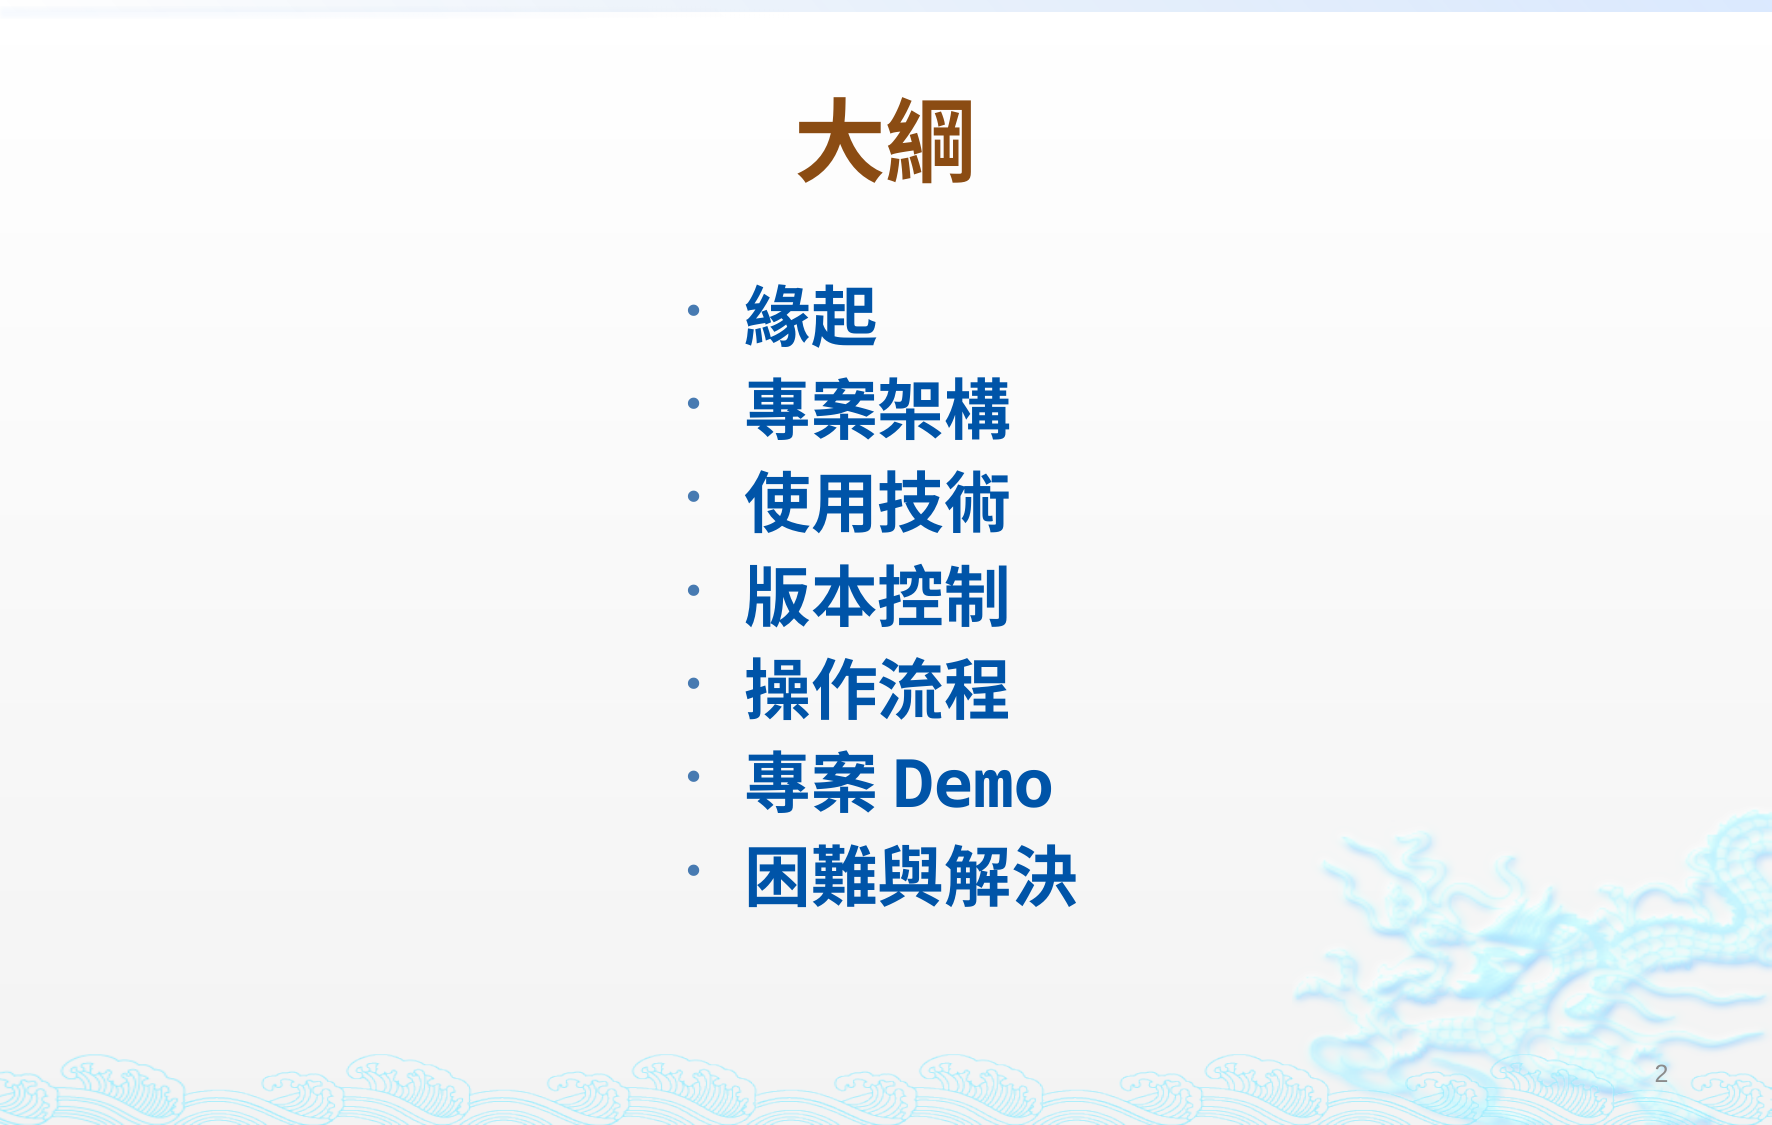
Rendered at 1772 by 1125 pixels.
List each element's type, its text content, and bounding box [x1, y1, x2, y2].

list 緣起 專案架構 使用技術 版本控制 操作流程 專案Demo 困難與解決 [673, 267, 1291, 1010]
title 大綱 [88, 45, 1684, 233]
slide_number 2 [1269, 1042, 1684, 1103]
